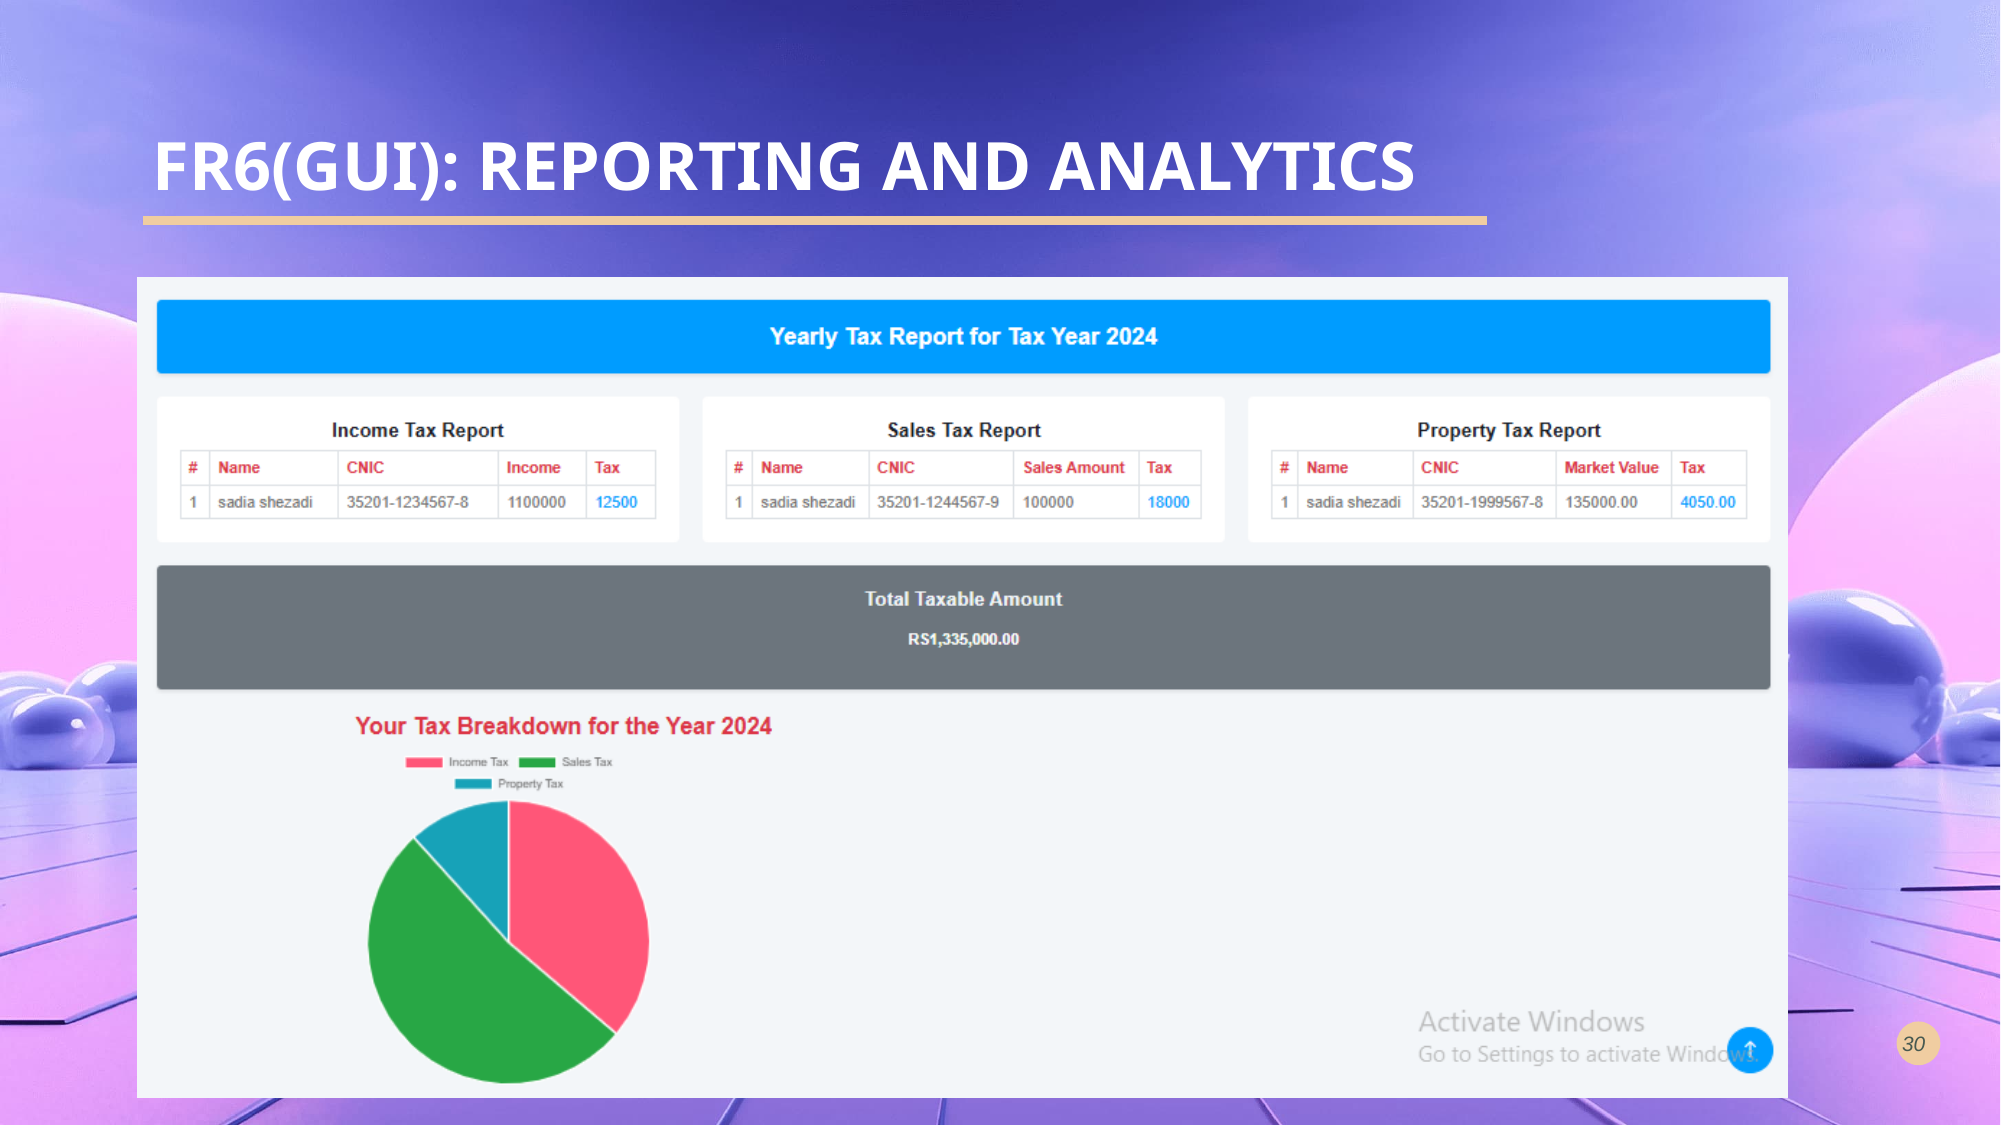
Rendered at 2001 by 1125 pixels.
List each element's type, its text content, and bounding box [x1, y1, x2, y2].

picture [0, 0, 2001, 1125]
slide_number 30 [1881, 1012, 1940, 1073]
title FR6(GUI): REPORTING AND ANALYTICS [137, 59, 1863, 278]
